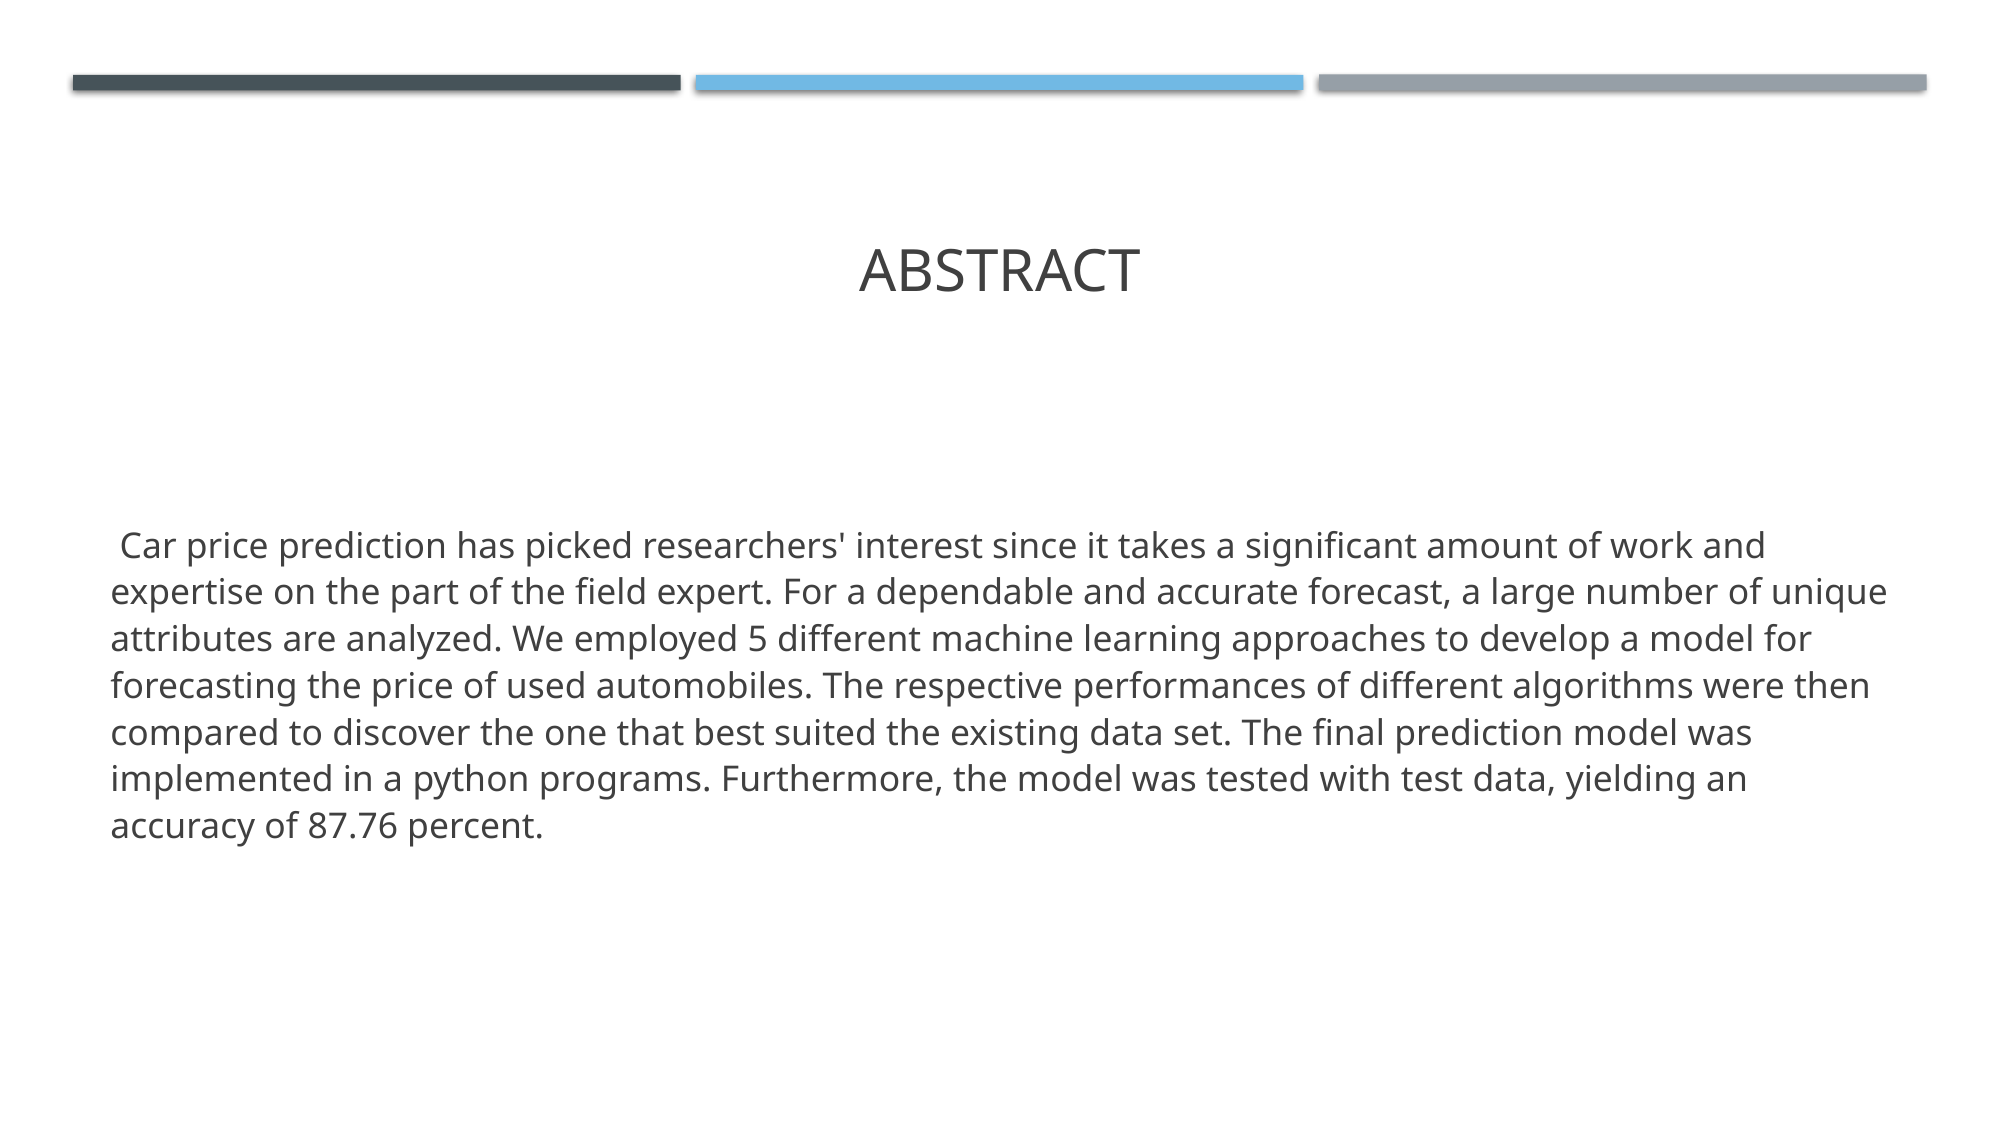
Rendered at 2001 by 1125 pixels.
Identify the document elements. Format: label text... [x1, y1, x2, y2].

title Abstract [95, 115, 1905, 311]
list Car price prediction has picked researchers' interest since it takes a significant amount of work and expertise on the part of the field expert. For a dependable and accurate forecast, a large number of unique attributes are analyzed. We employed 5 different machine learning approaches to develop a model for forecasting the price of used automobiles. The respective performances of different algorithms were then compared to discover the one that best suited the existing data set. The final prediction model was implemented in a python programs. Furthermore, the model was tested with test data, yielding an accuracy of 87.76 percent. [95, 383, 1905, 981]
